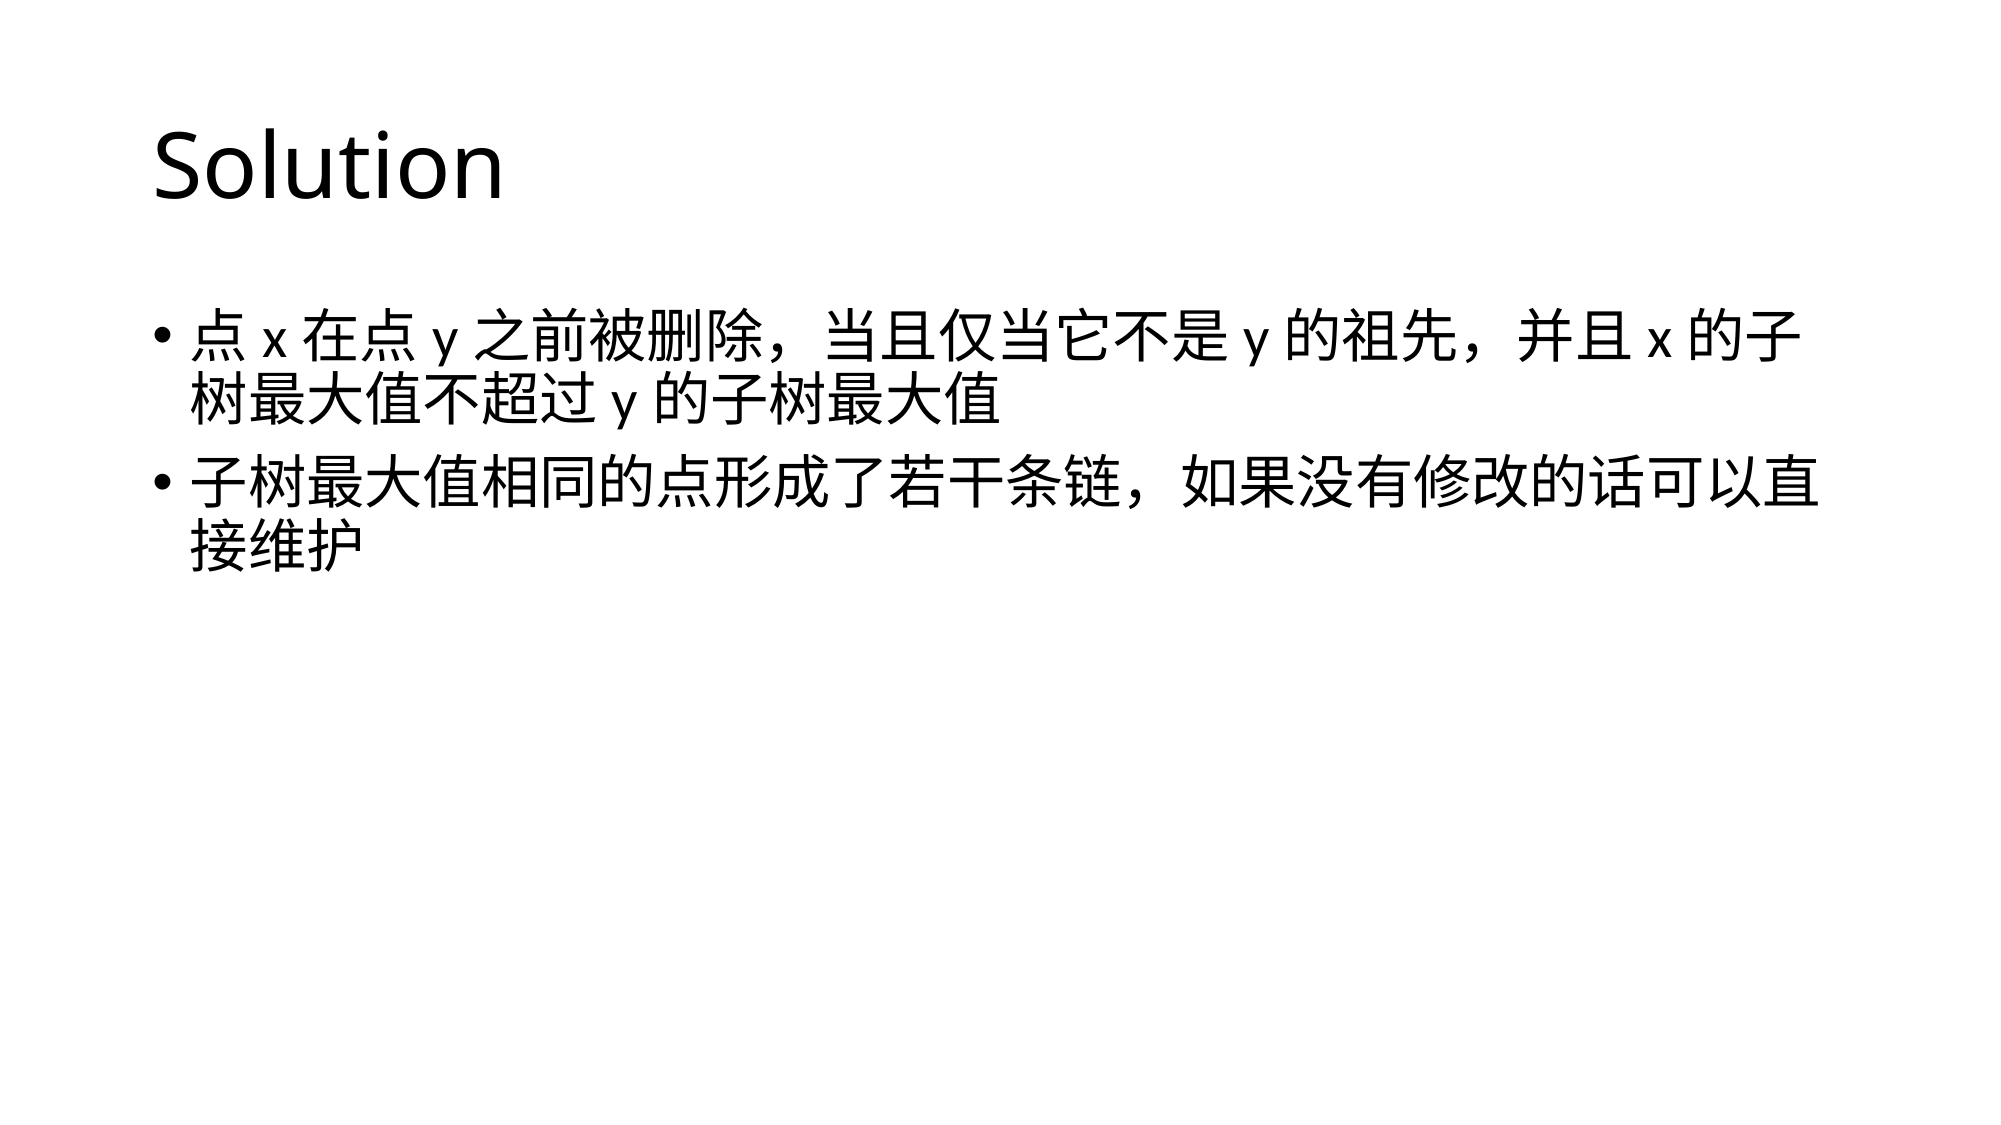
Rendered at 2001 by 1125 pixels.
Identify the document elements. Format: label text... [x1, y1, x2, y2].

title Solution [137, 59, 1863, 278]
list 点x在点y之前被删除，当且仅当它不是y的祖先，并且x的子树最大值不超过y的子树最大值 子树最大值相同的点形成了若干条链，如果没有修改的话可以直接维护 [137, 299, 1863, 1014]
